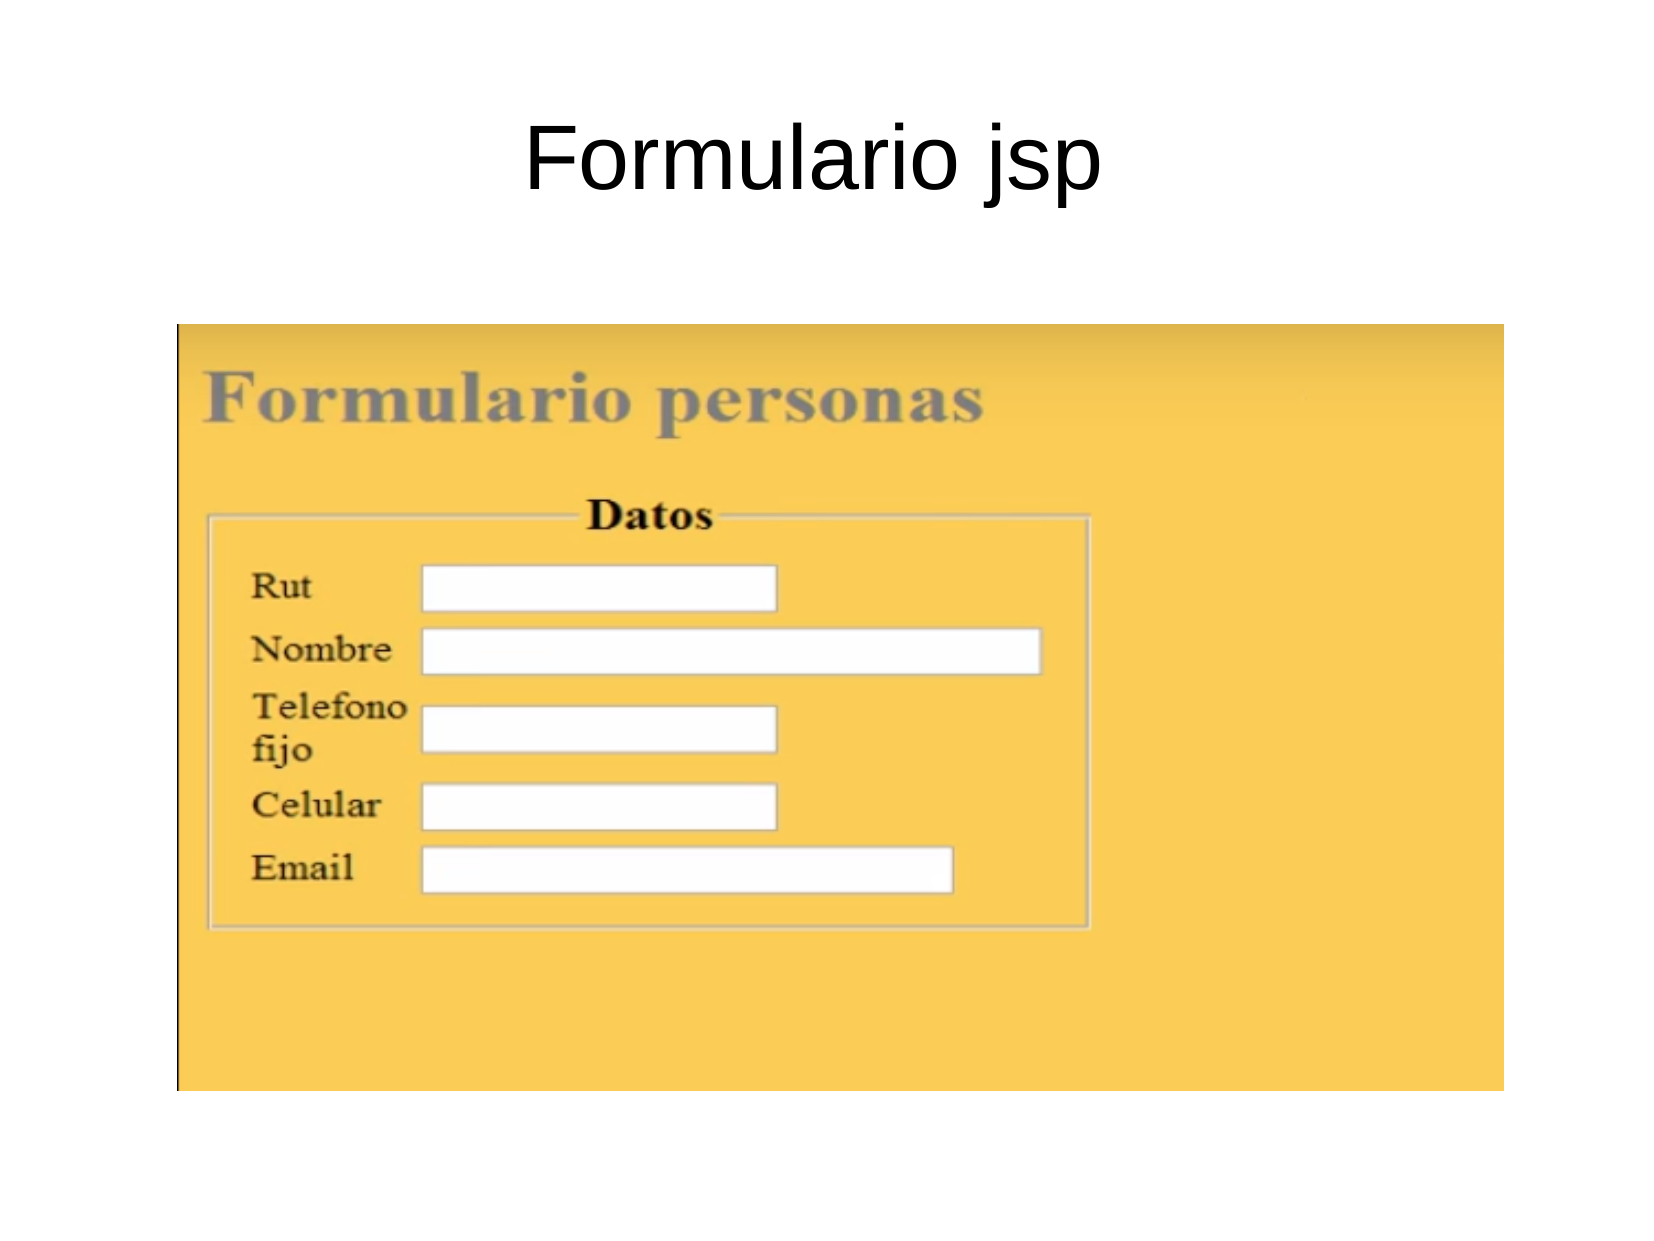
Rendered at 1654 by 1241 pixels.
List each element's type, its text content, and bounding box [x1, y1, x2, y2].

text_box Formulario jsp [82, 49, 1571, 257]
picture [176, 324, 1504, 1091]
text_box [82, 290, 1571, 1109]
